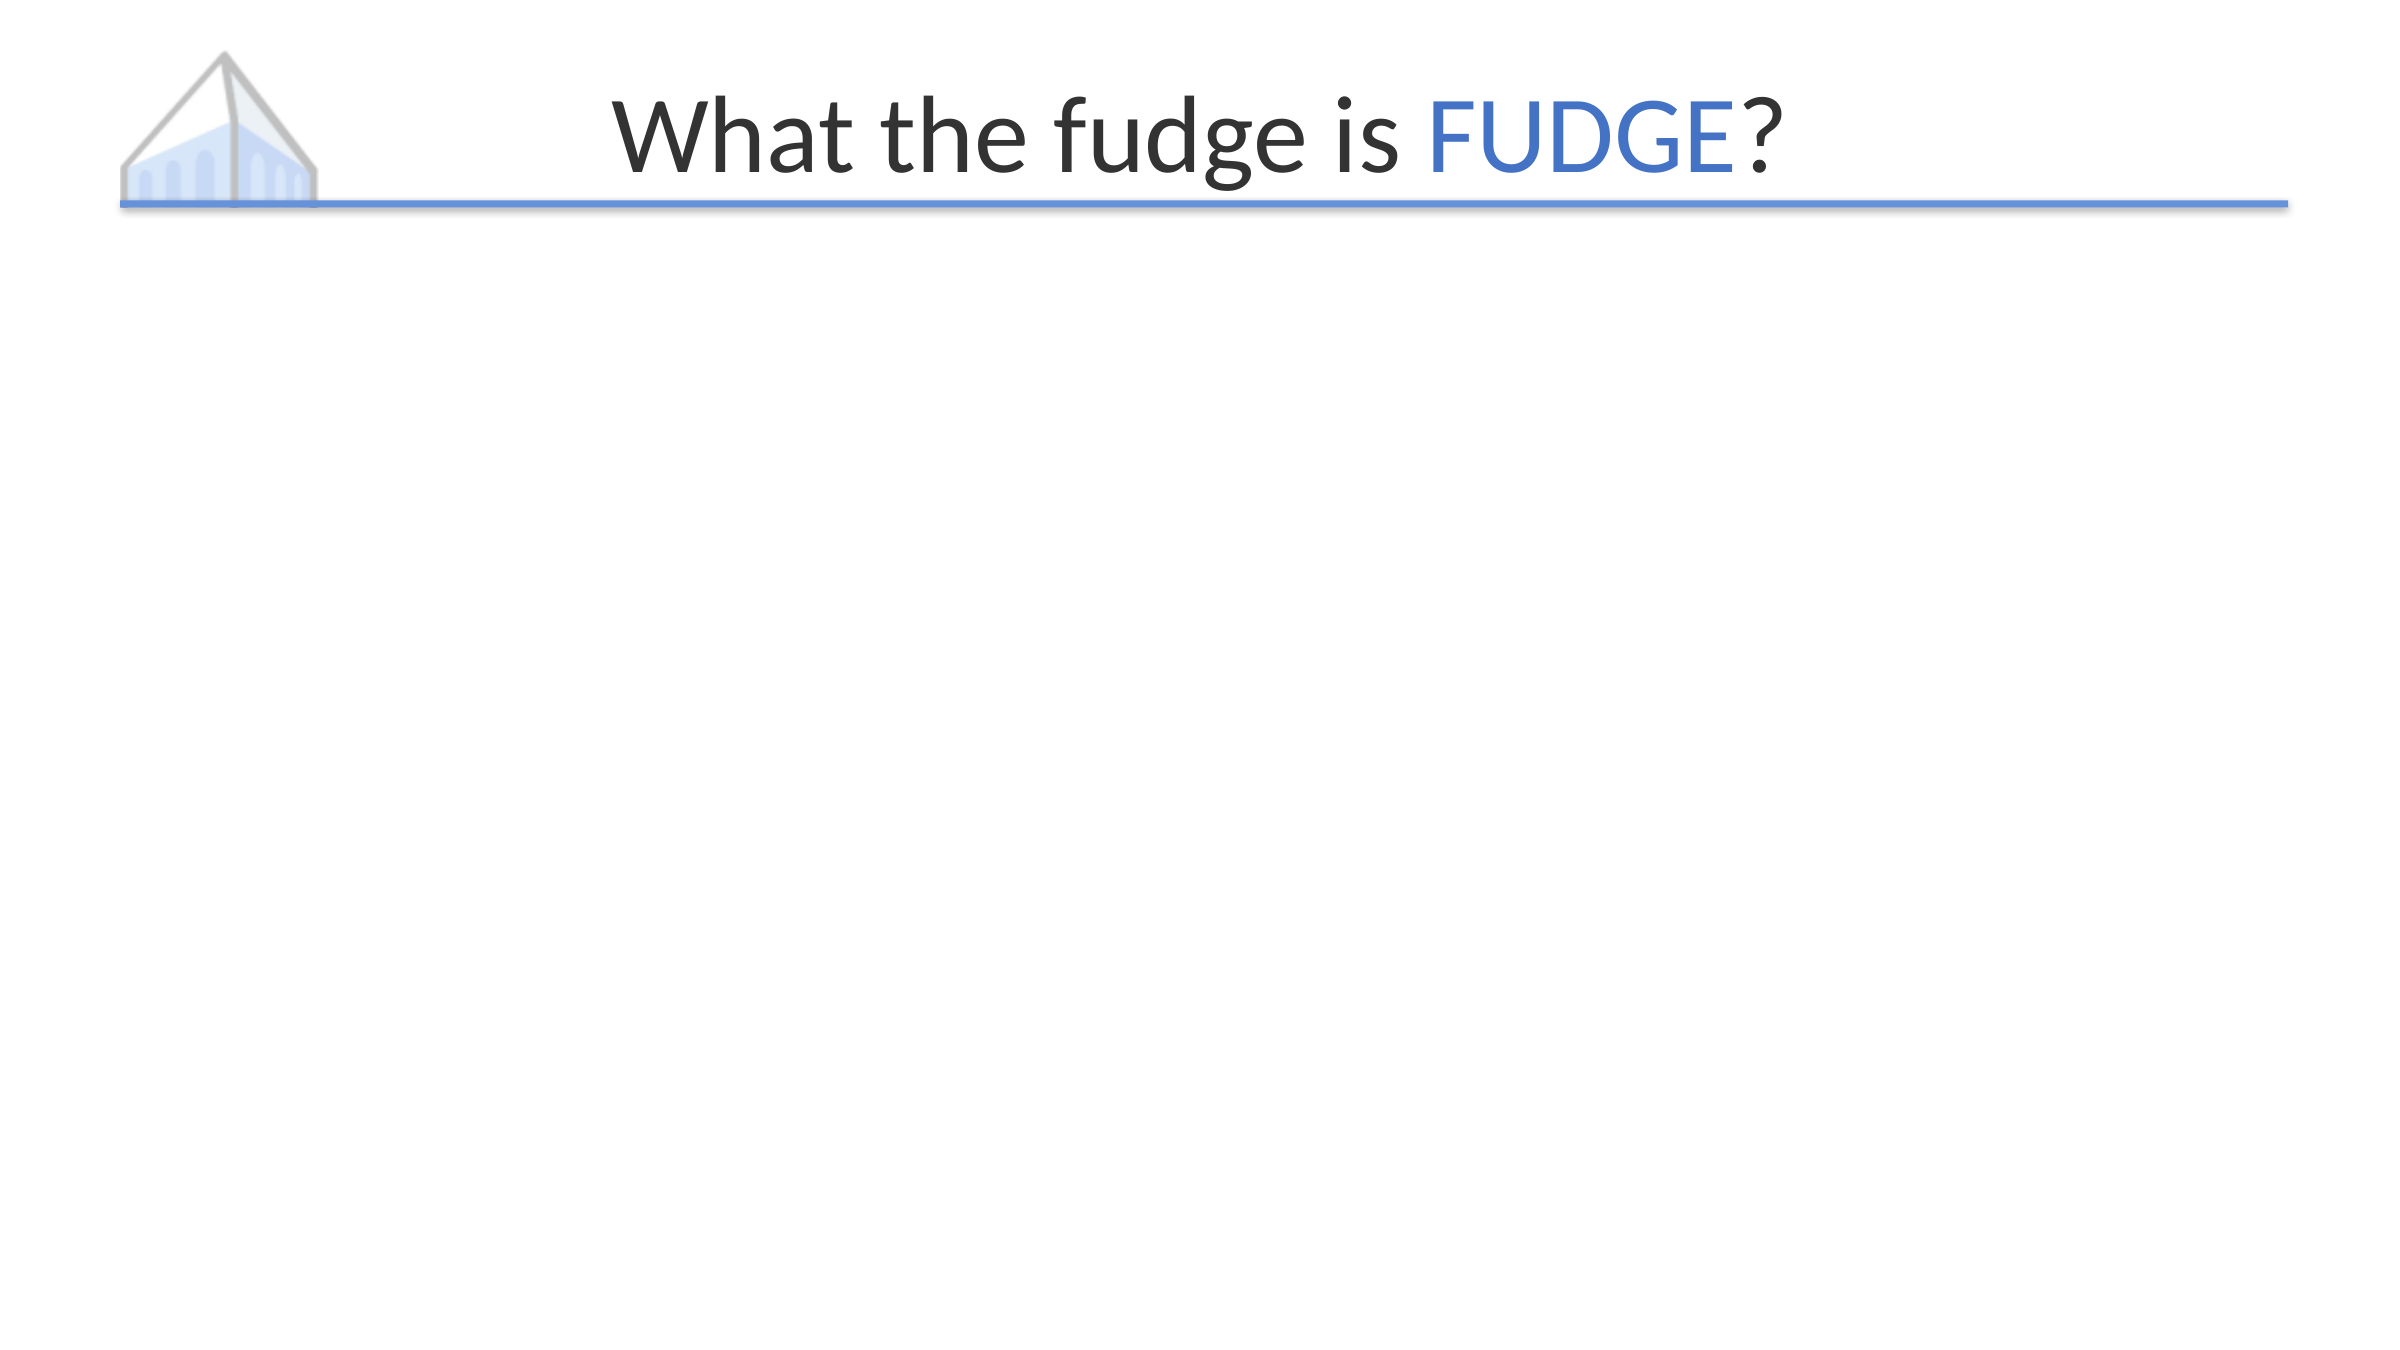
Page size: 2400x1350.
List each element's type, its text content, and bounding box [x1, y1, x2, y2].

title What the fudge is FUDGE? [0, 28, 2400, 228]
